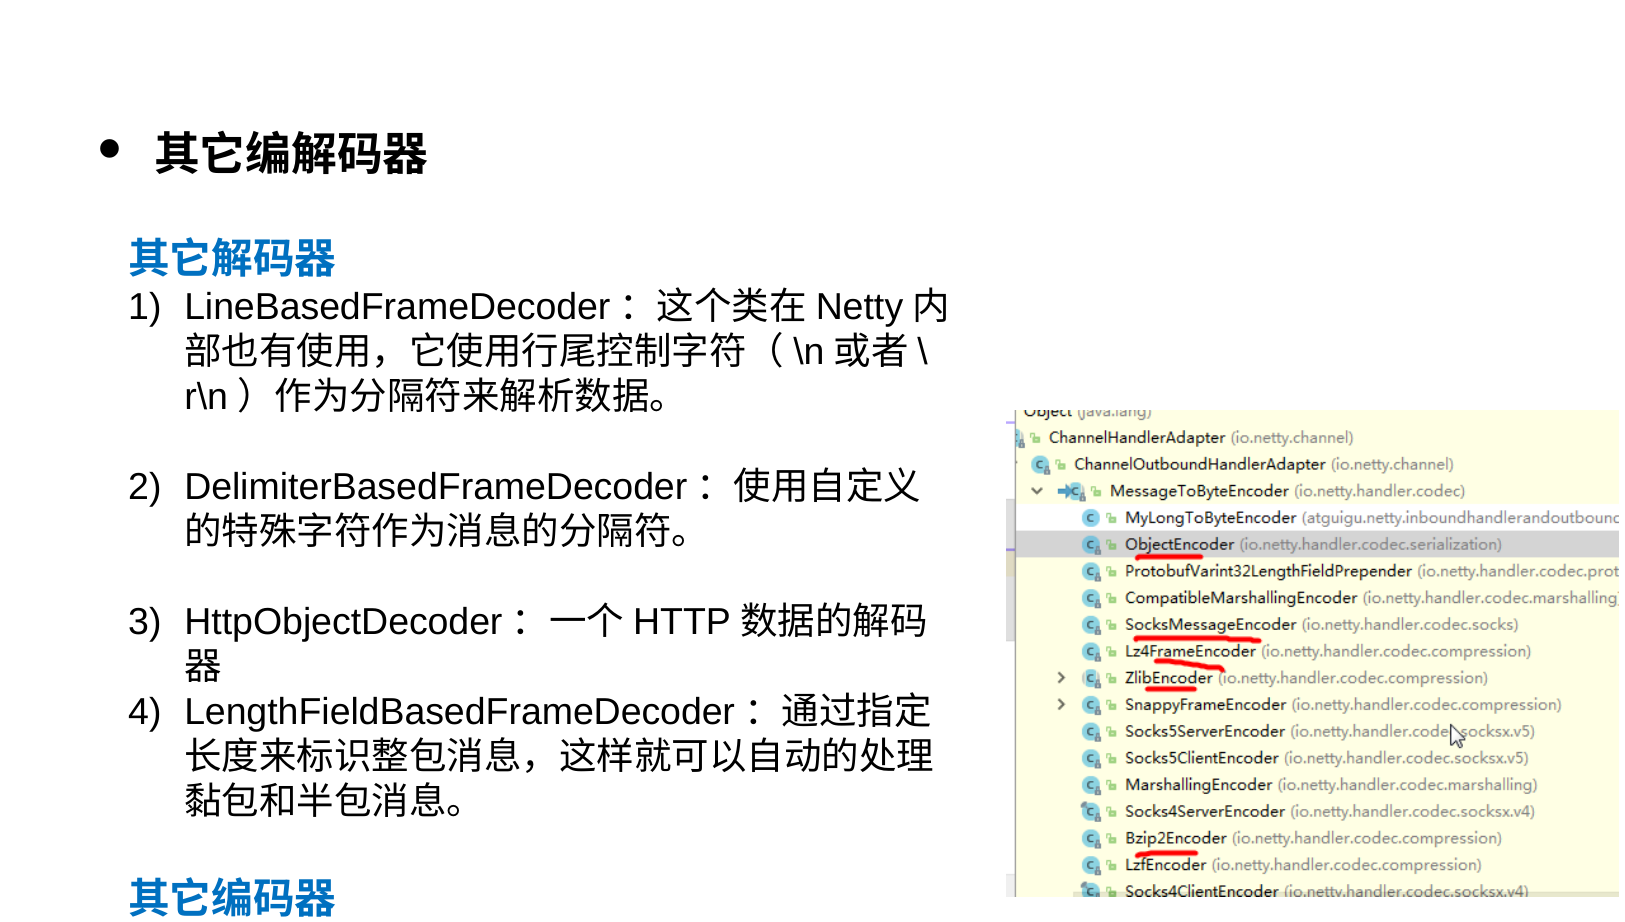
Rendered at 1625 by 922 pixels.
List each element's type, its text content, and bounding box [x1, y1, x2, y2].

picture [1005, 410, 1619, 897]
text_box 其它解码器 LineBasedFrameDecoder：这个类在Netty内部也有使用，它使用行尾控制字符（\n或者\r\n）作为分隔符来解析数据。 DelimiterBasedFrameDecoder：使用自定义的特殊字符作为消息的分隔符。 HttpObjectDecoder：一个HTTP数据的解码器 LengthFieldBasedFrameDecoder：通过指定长度来标识整包消息，这样就可以自动的处理黏包和半包消息。 其它编码器 [113, 224, 966, 922]
text_box 其它编解码器 [83, 123, 1486, 188]
